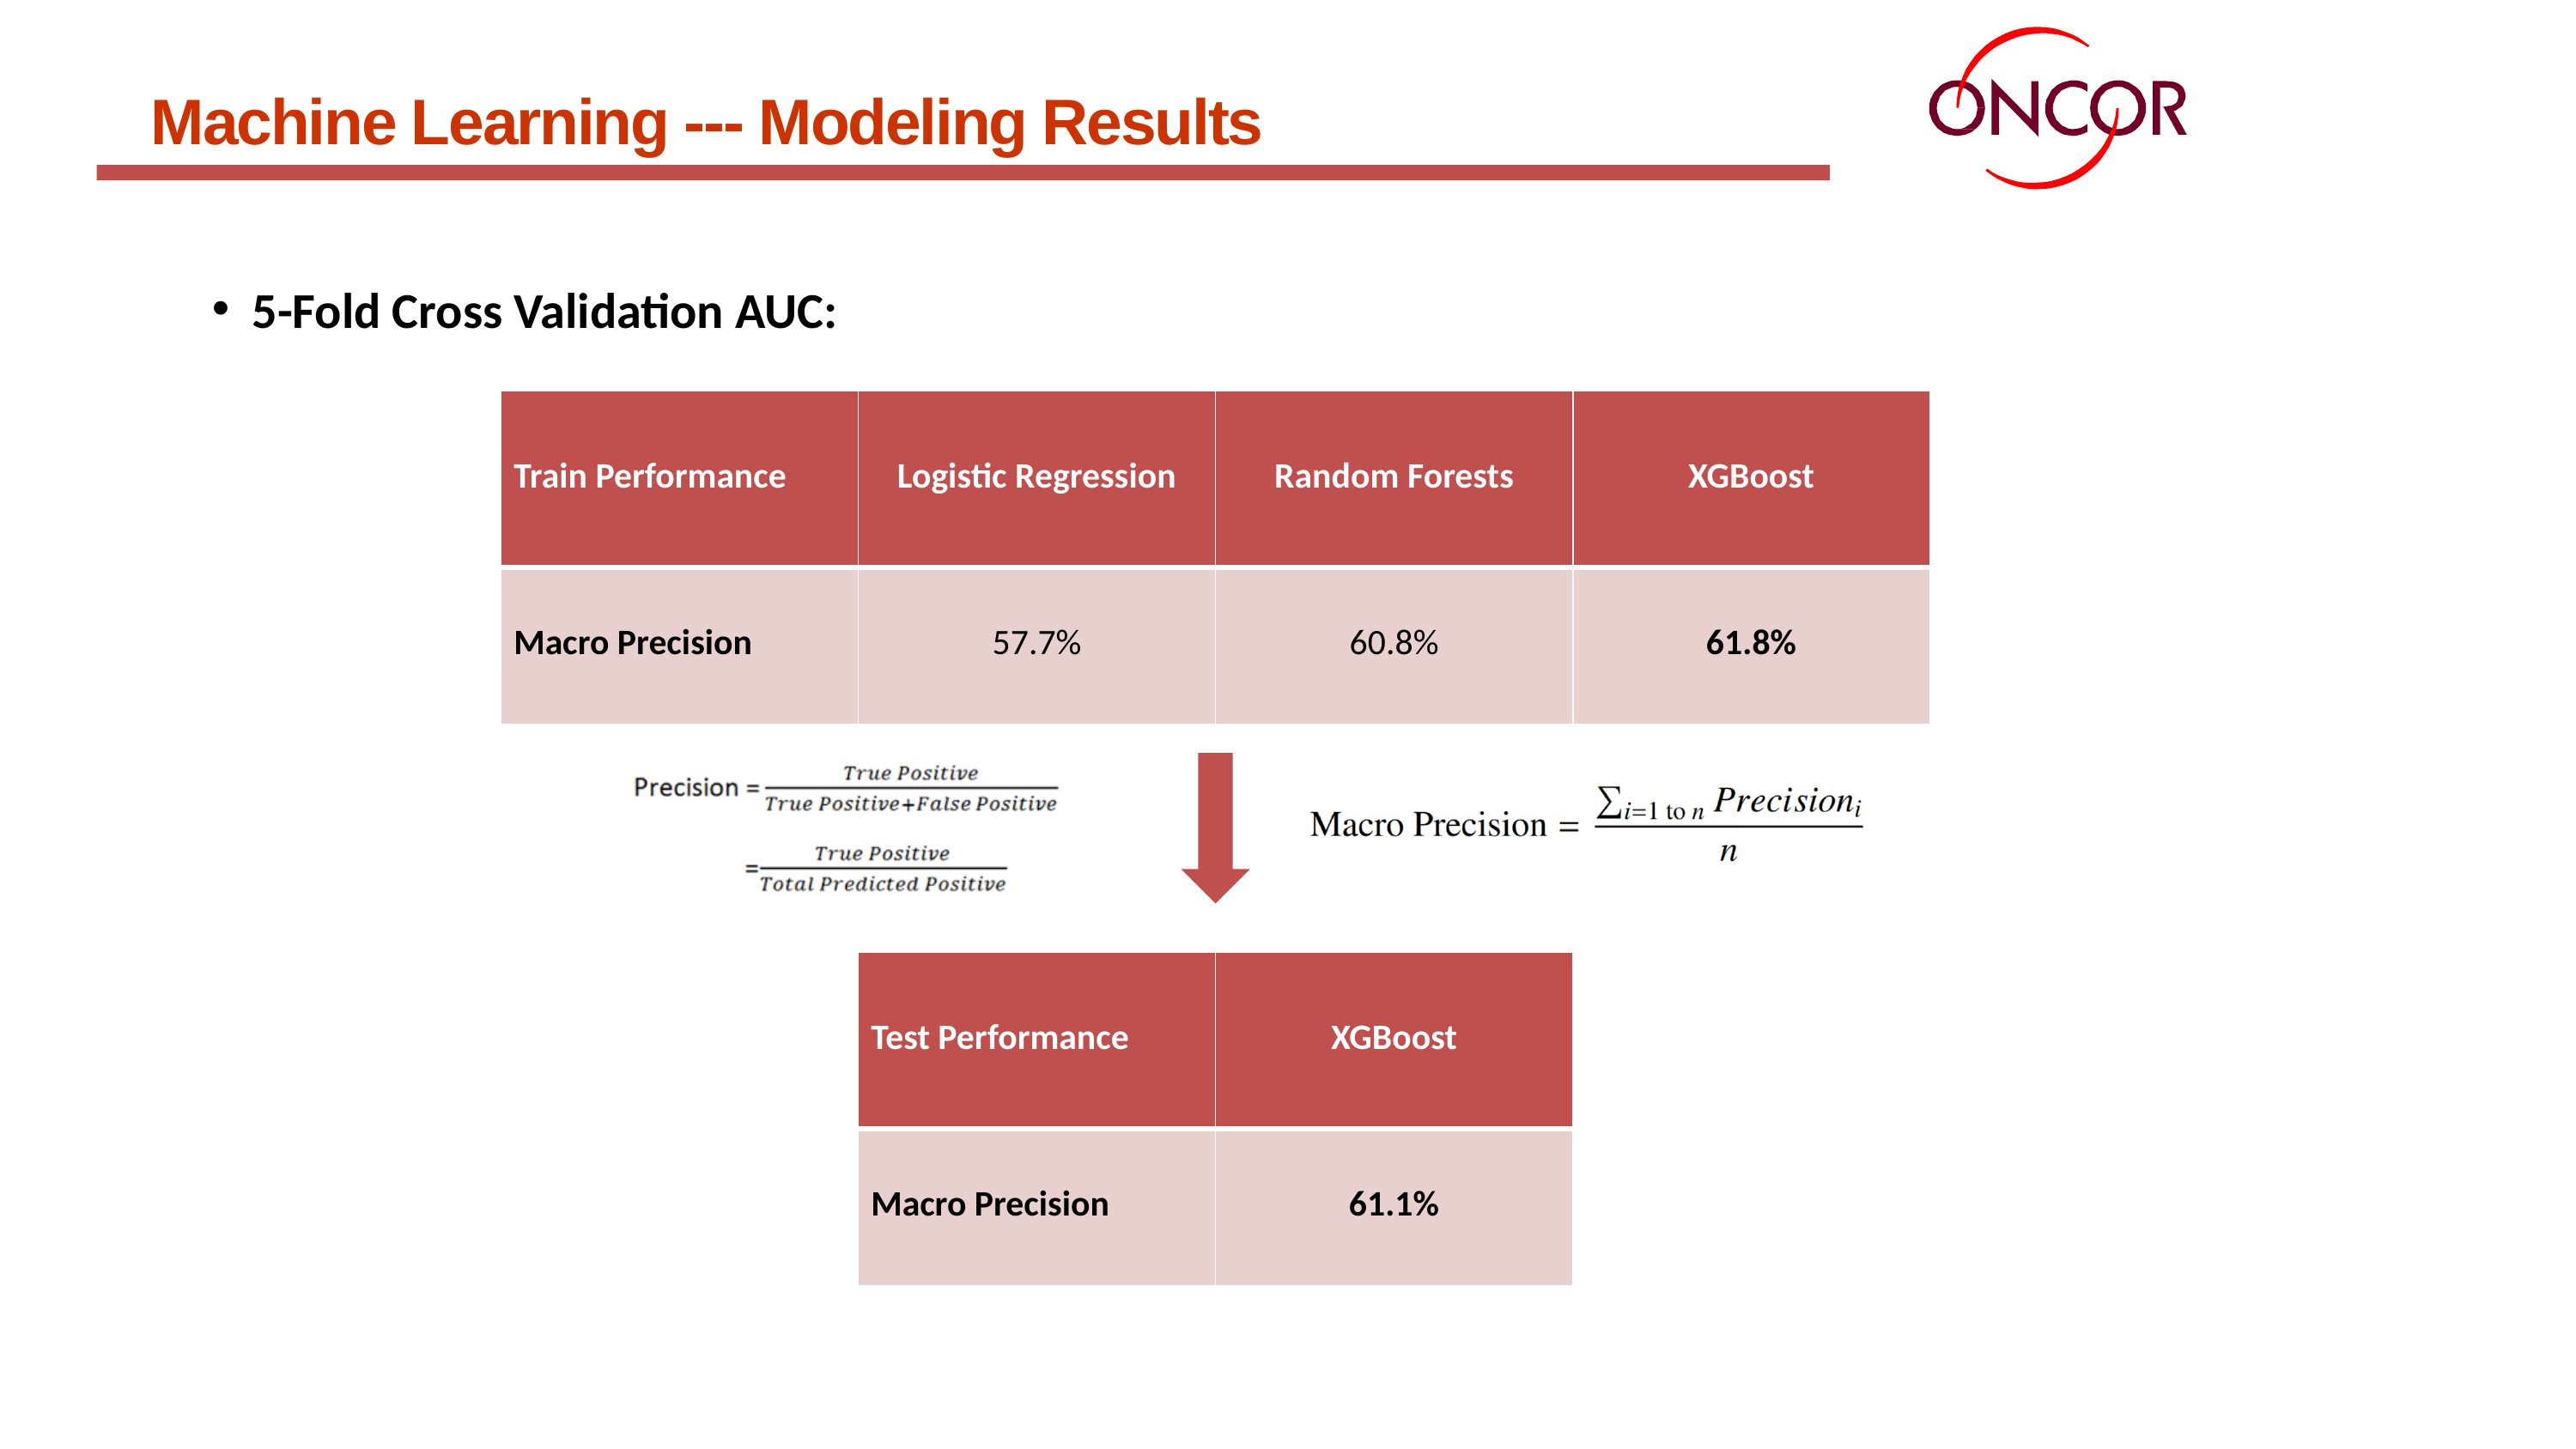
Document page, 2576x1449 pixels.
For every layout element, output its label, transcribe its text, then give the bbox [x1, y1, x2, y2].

table_cell Macro Precision [501, 570, 858, 724]
text_box [1179, 751, 1252, 906]
table_header XGBoost [1216, 953, 1572, 1126]
table_header Test Performance [859, 953, 1215, 1126]
table_header Train Performance [501, 391, 858, 565]
table_header XGBoost [1574, 391, 1929, 565]
text_box 5-Fold Cross Validation AUC: [199, 271, 1367, 924]
text_box [96, 165, 1830, 181]
table_cell 57.7% [859, 570, 1215, 724]
table_header Random Forests [1216, 391, 1572, 565]
table_cell 60.8% [1216, 570, 1572, 724]
table_cell 61.1% [1216, 1131, 1572, 1285]
table_cell 61.8% [1574, 570, 1929, 724]
text_box Machine Learning --- Modeling Results [137, 74, 1733, 165]
table_cell Macro Precision [859, 1131, 1215, 1285]
picture [617, 743, 1085, 924]
picture [1308, 784, 1866, 864]
table_header Logistic Regression [859, 391, 1215, 565]
